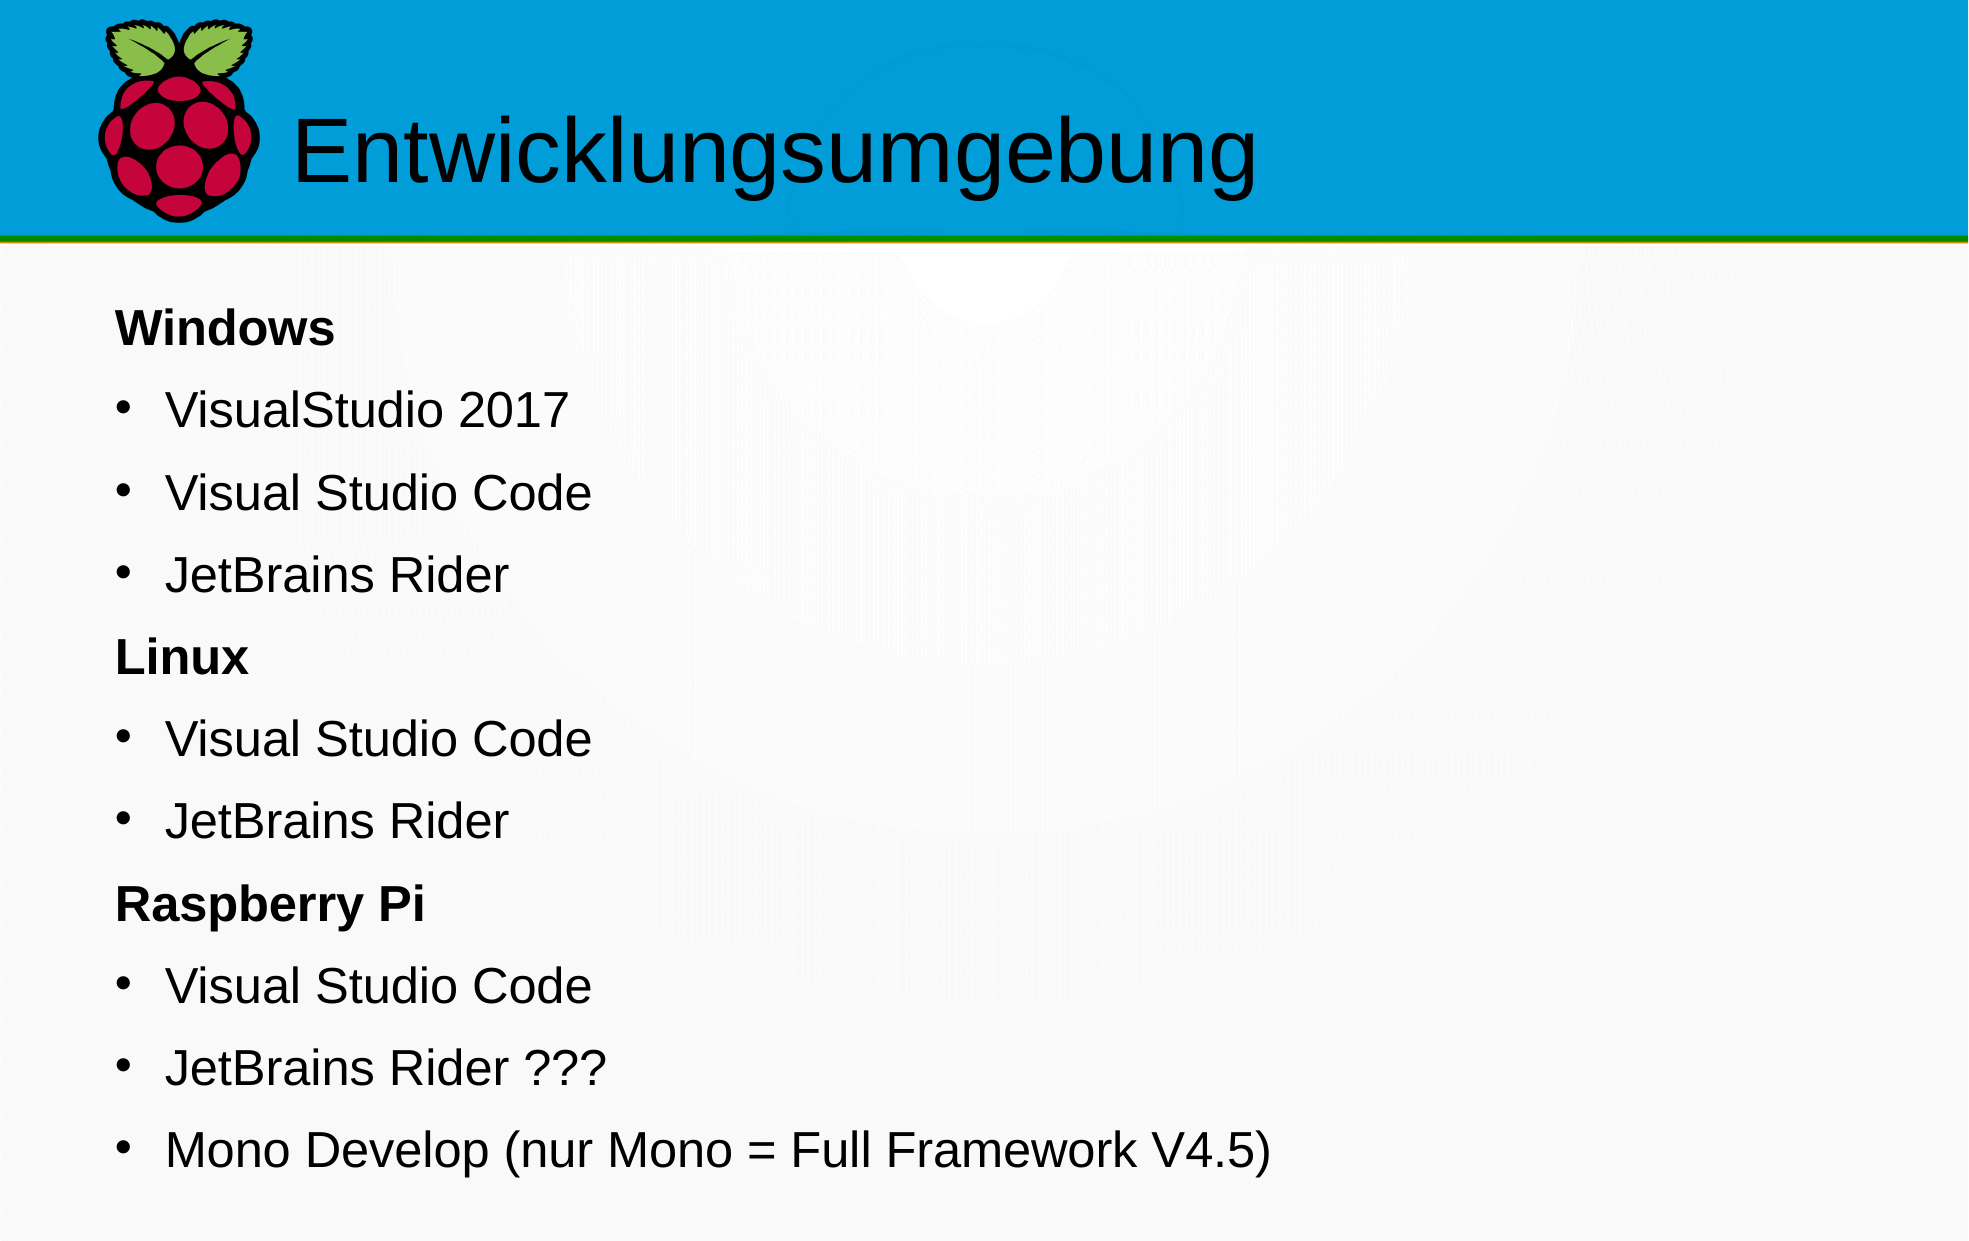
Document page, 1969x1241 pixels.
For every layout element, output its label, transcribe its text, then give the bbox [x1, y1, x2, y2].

text_box Entwicklungsumgebung [291, 49, 1870, 257]
text_box Windows VisualStudio 2017 Visual Studio Code JetBrains Rider Linux Visual Studio Code JetBrains Rider Raspberry Pi Visual Studio Code JetBrains Rider ??? Mono Develop (nur Mono = Full Framework V4.5) [98, 300, 1875, 1185]
picture [0, 236, 1969, 1241]
picture [100, 21, 258, 221]
